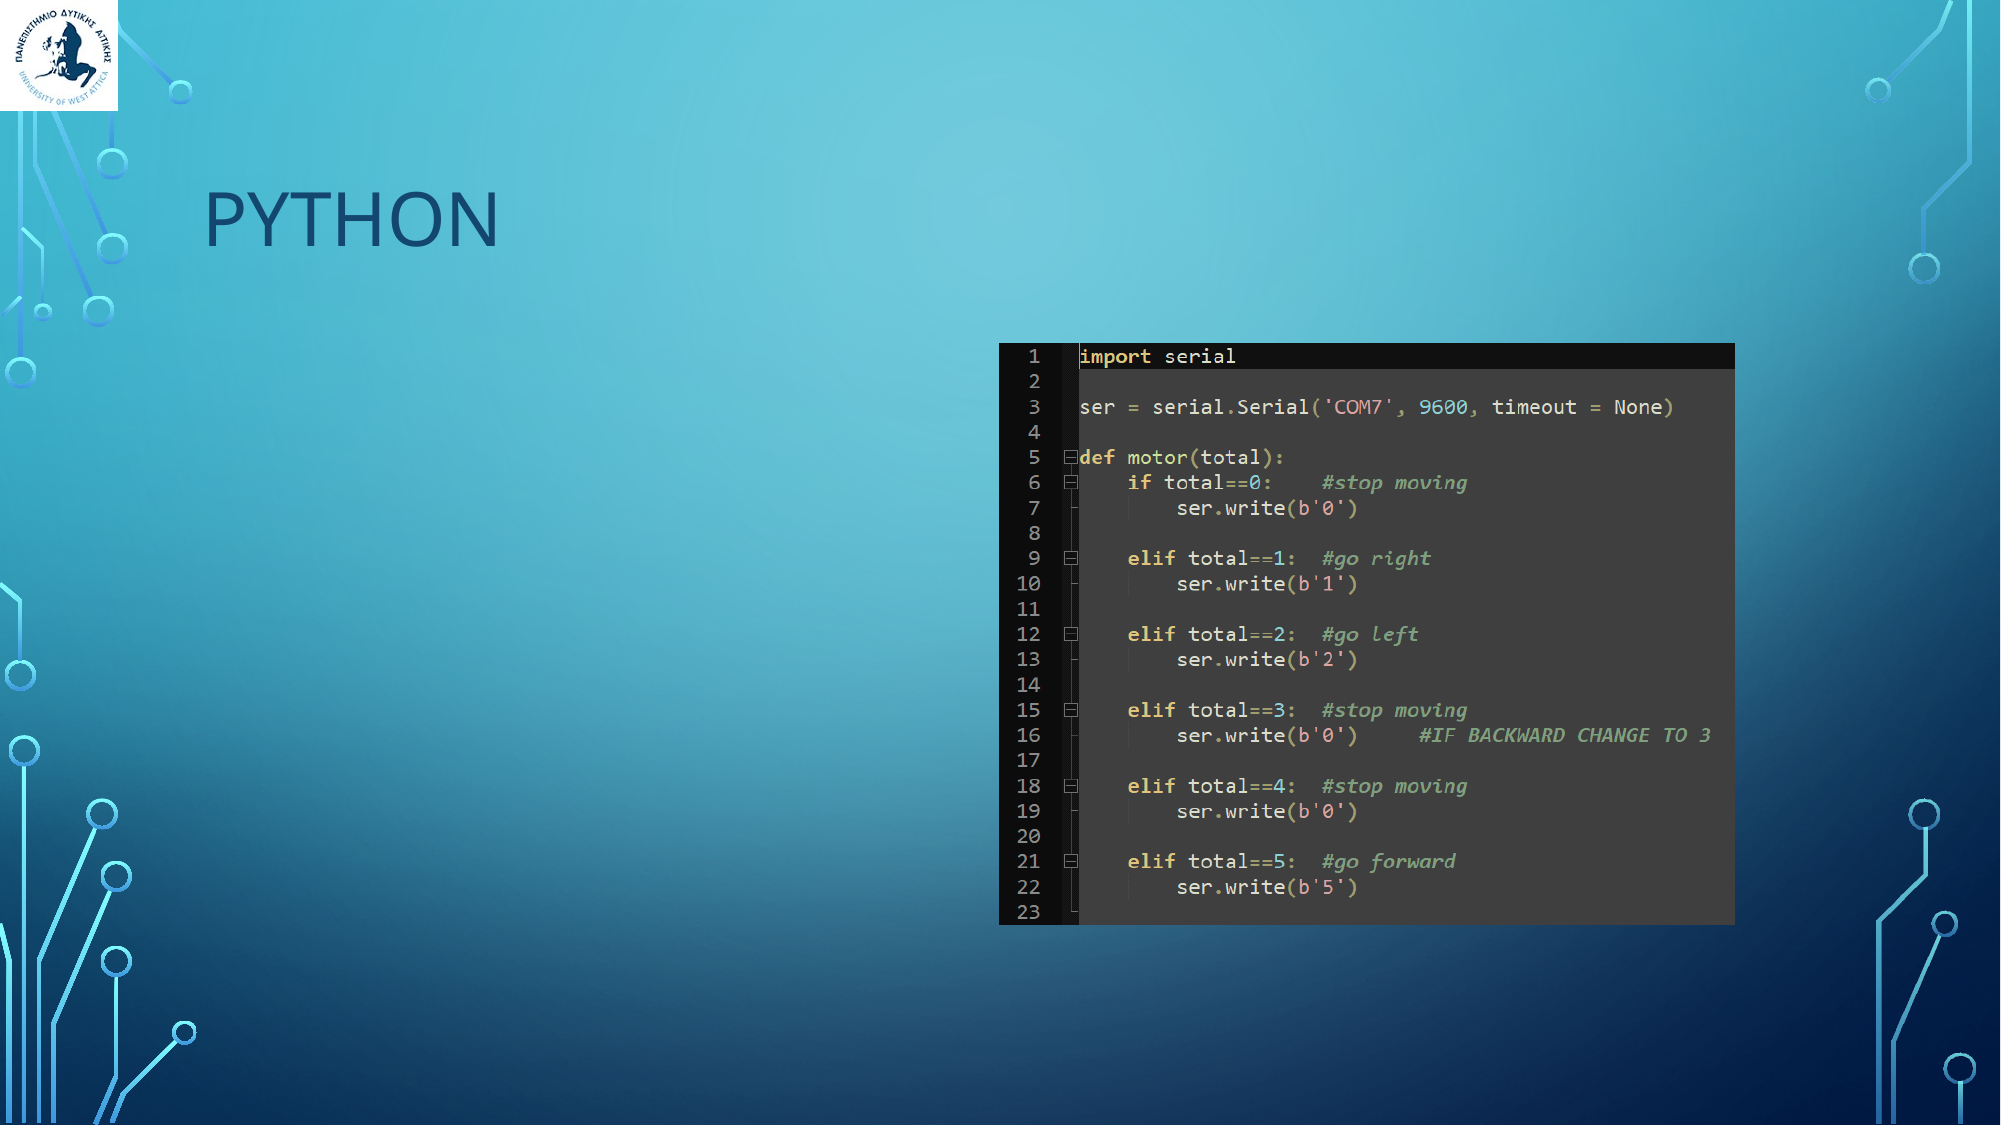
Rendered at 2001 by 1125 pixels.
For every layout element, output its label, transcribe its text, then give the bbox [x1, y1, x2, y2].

picture [0, 0, 118, 111]
title python [187, 101, 1813, 344]
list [999, 343, 1736, 926]
